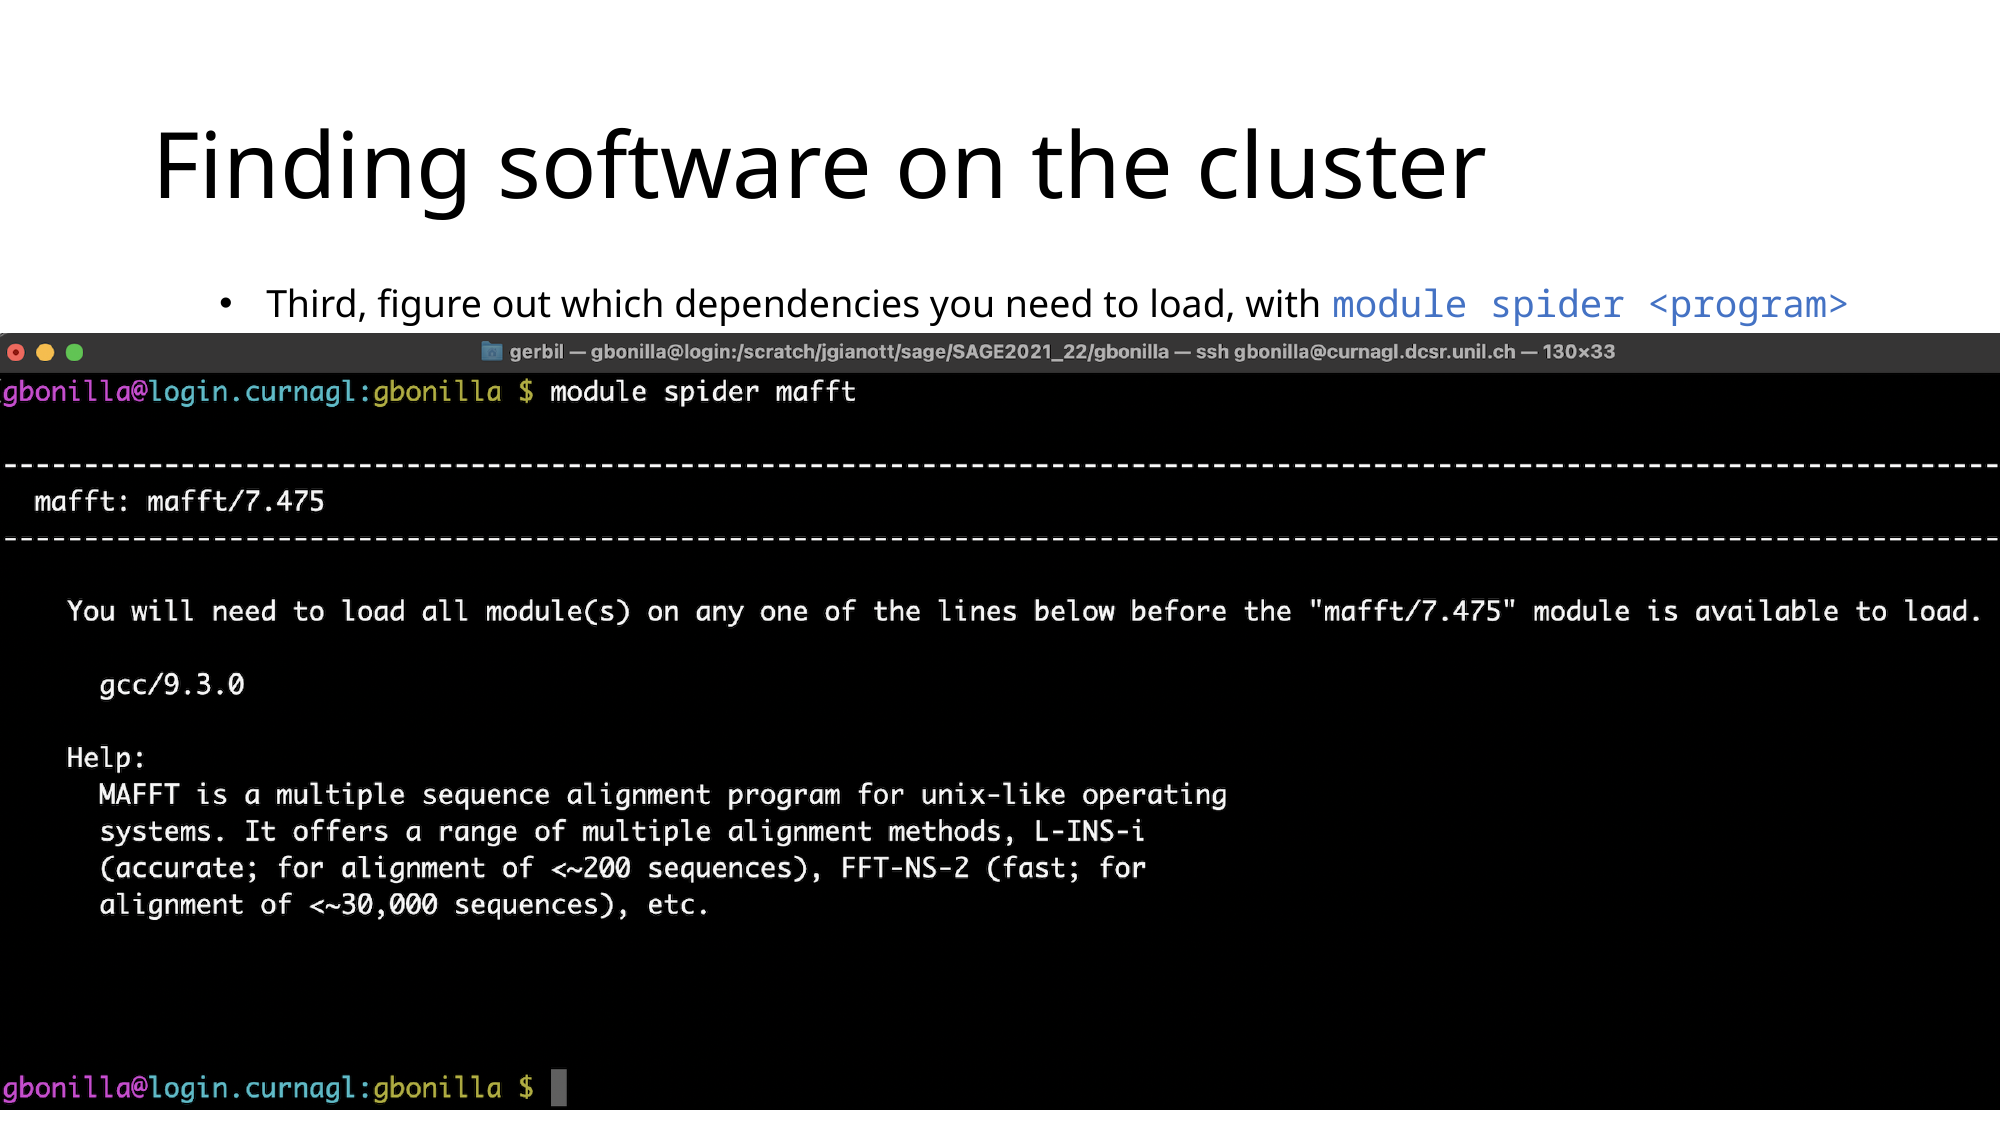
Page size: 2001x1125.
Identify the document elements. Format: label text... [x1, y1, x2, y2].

text_box Third, figure out which dependencies you need to load, with module spider <program> [204, 272, 1887, 333]
picture [0, 333, 2000, 1110]
title Finding software on the cluster [137, 59, 1863, 278]
